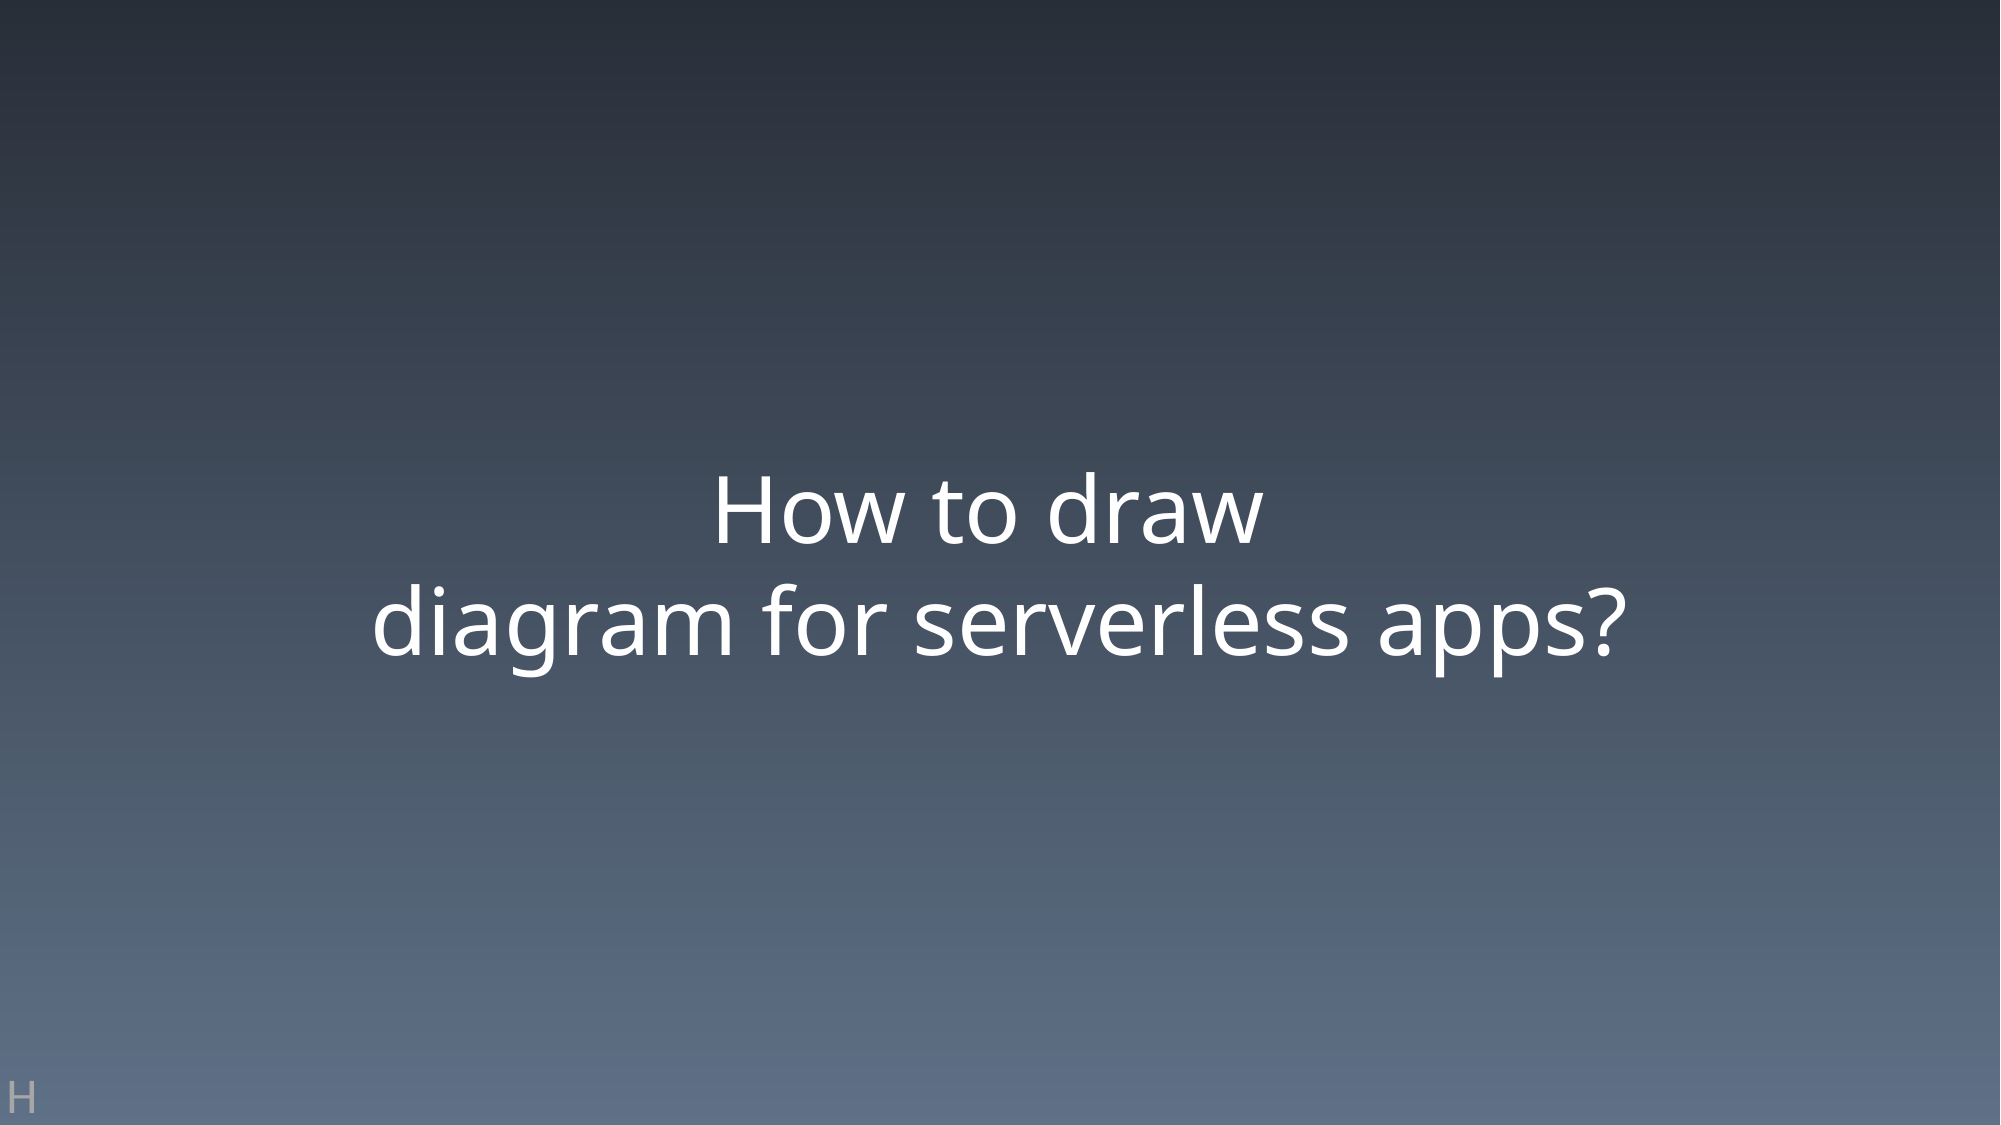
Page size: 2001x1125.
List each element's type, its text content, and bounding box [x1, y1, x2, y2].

text_box H [0, 1055, 54, 1125]
title How to draw diagram for serverless apps? [46, 441, 1954, 683]
